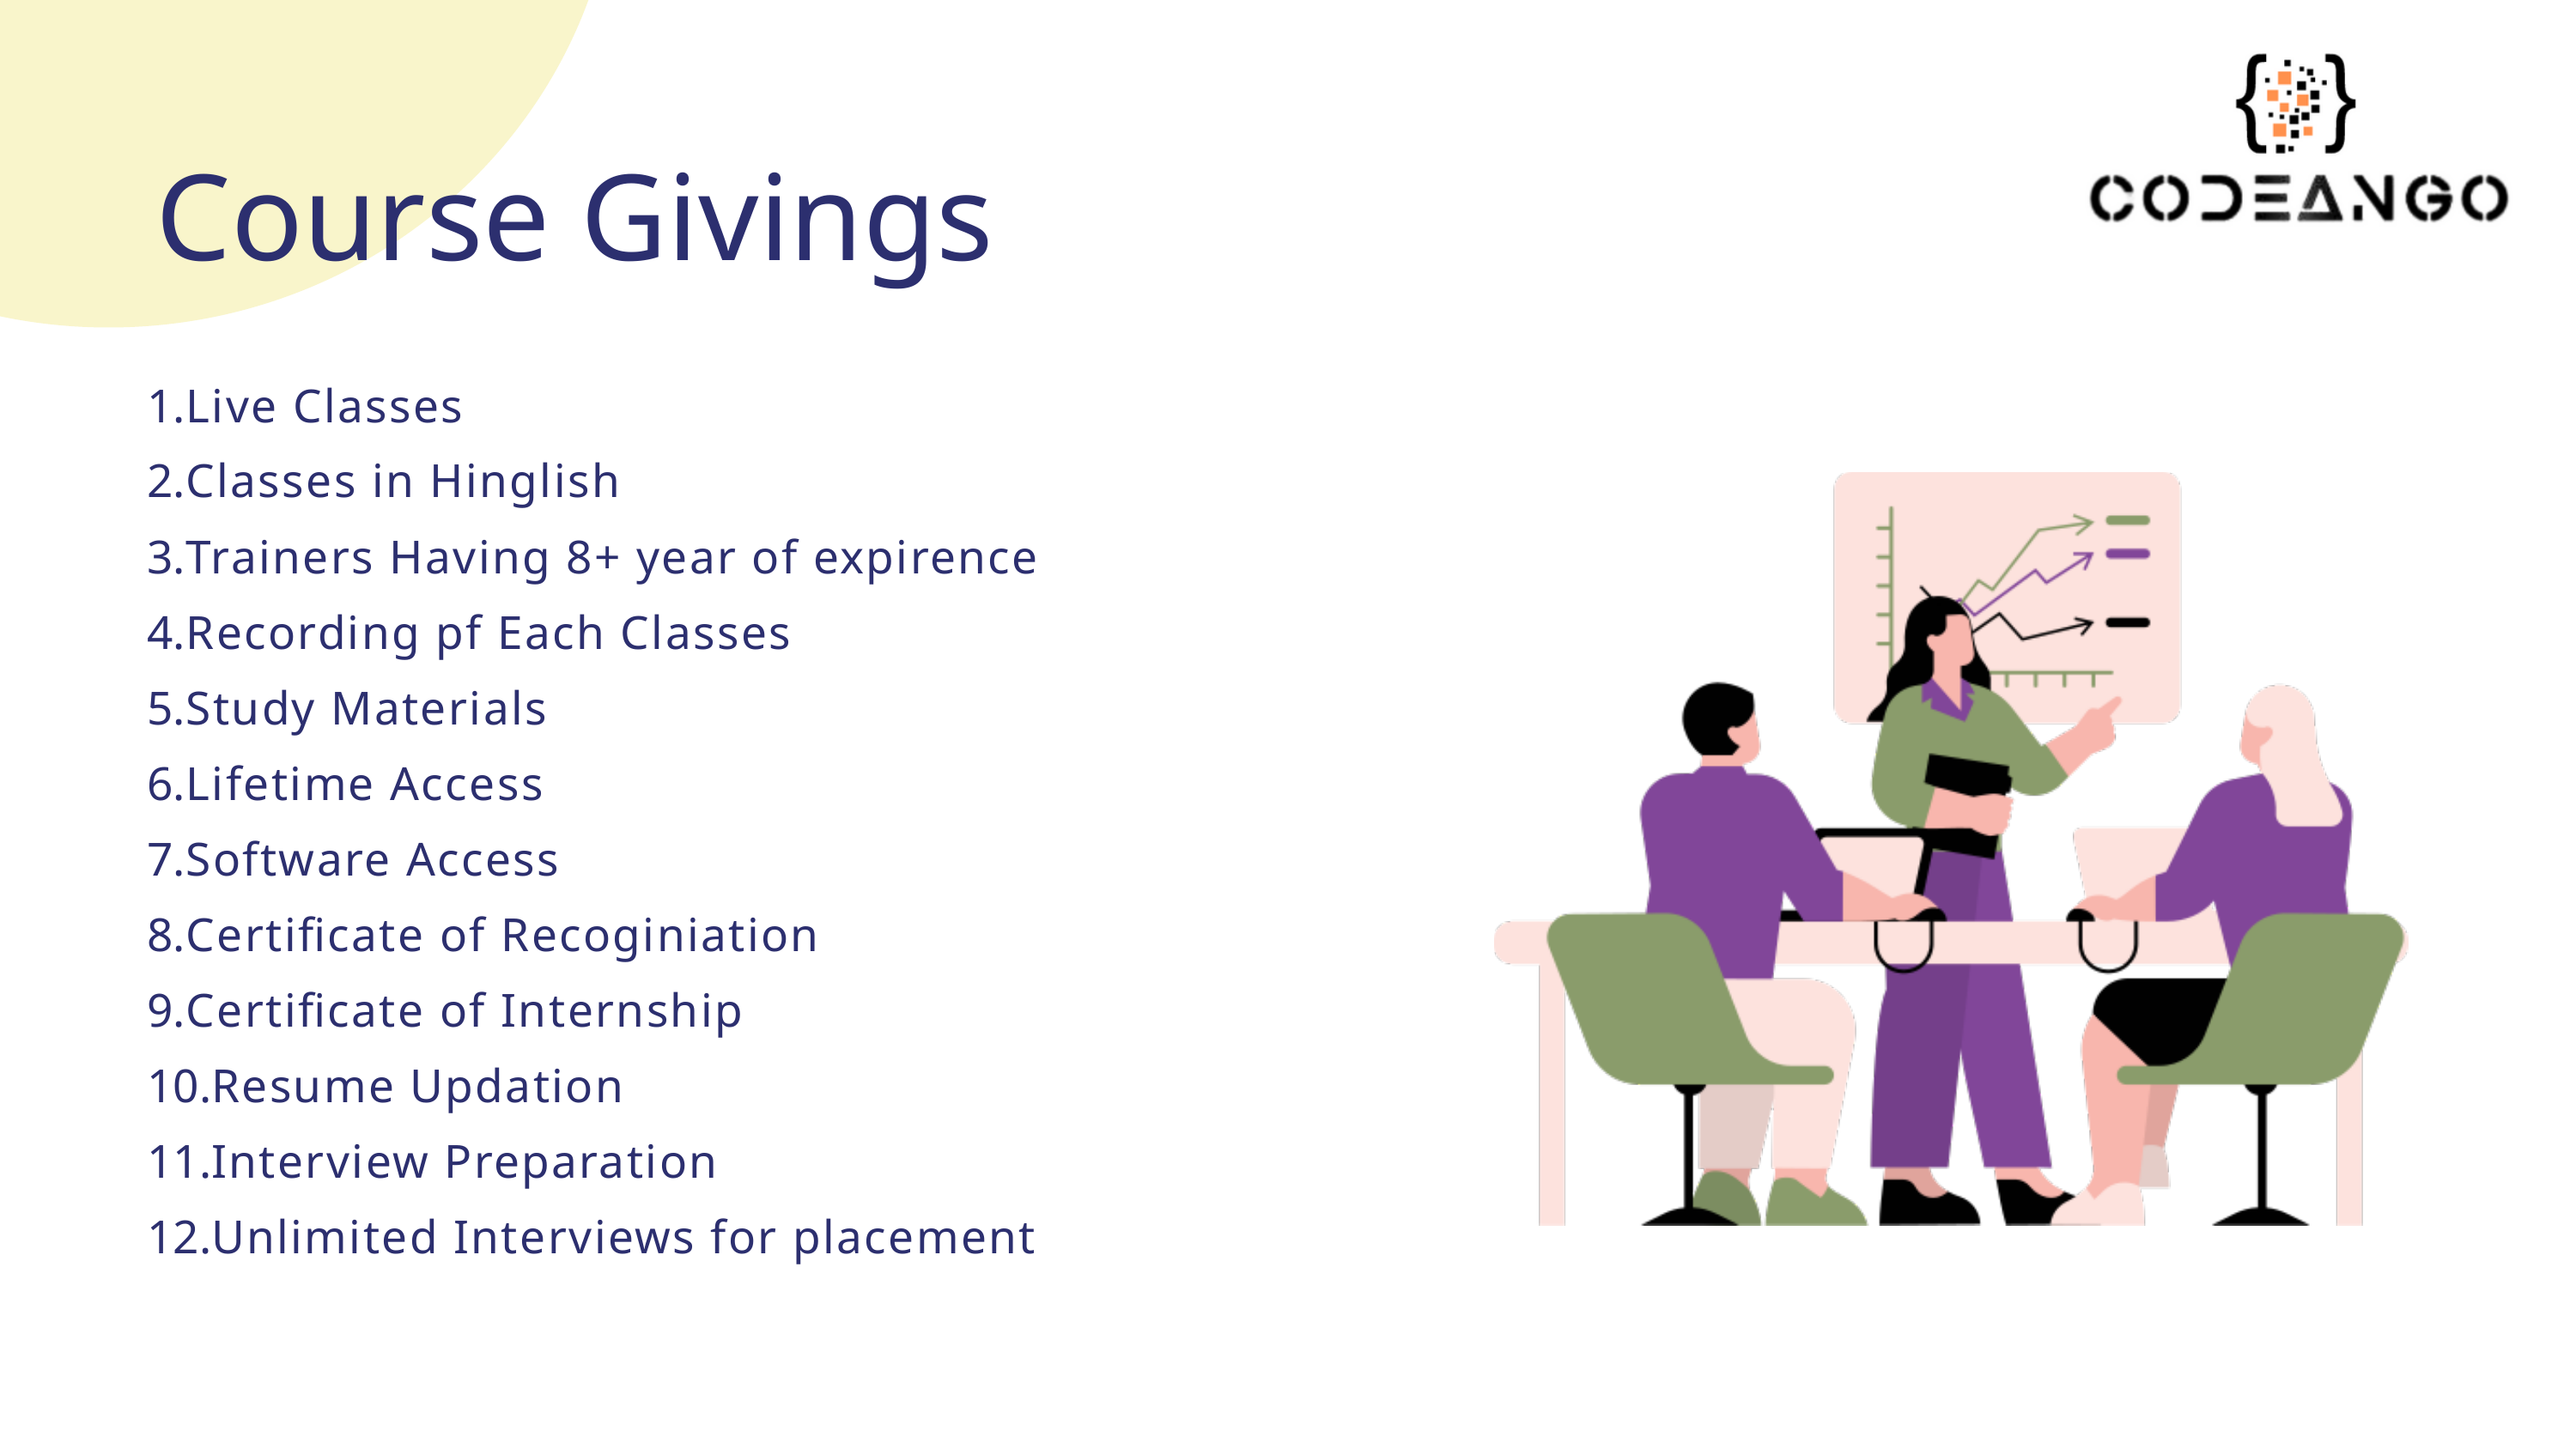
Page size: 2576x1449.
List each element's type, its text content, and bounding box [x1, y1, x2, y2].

text_box [1494, 472, 2409, 1226]
text_box [2057, 26, 2536, 264]
text_box Course Givings [621, 158, 1096, 285]
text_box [0, 0, 618, 328]
text_box Live Classes Classes in Hinglish Trainers Having 8+ year of expirence Recording pf Each Classes Study Materials Lifetime Access Software Access Certificate of Recoginiation Certificate of Internship Resume Updation Interview Preparation Unlimited Interviews for placement [108, 355, 1408, 1415]
